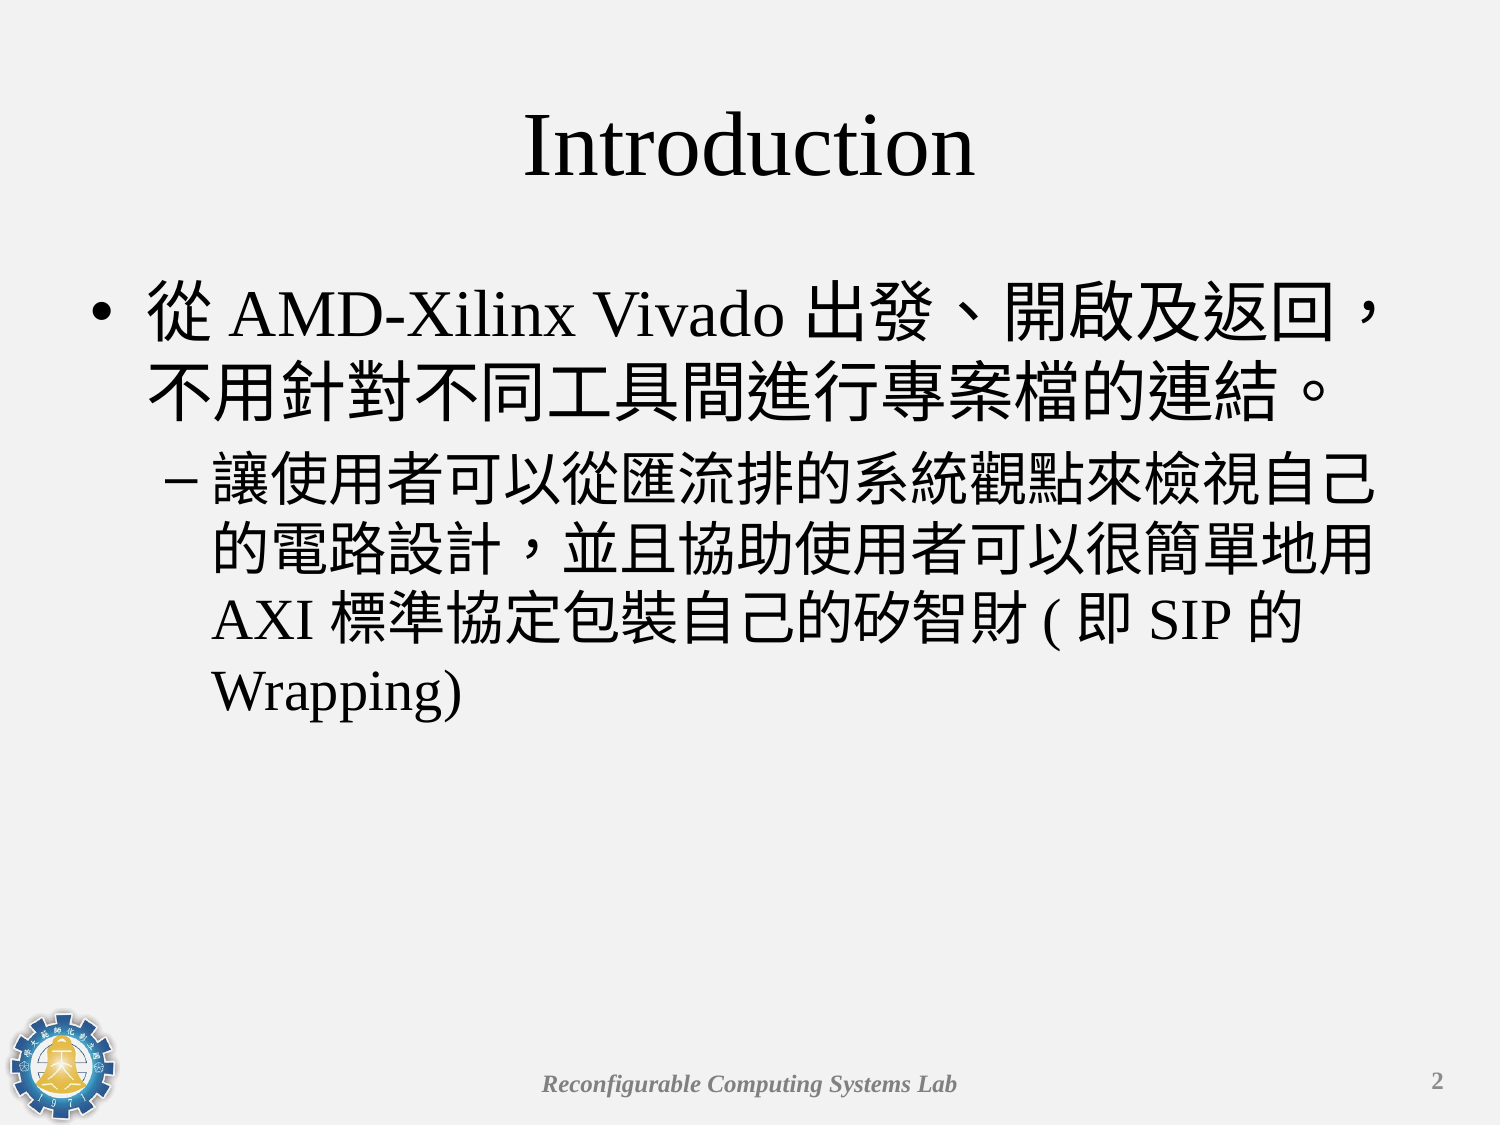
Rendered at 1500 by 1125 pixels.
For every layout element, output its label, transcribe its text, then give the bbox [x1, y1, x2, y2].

list 從AMD-Xilinx Vivado出發、開啟及返回，不用針對不同工具間進行專案檔的連結。 讓使用者可以從匯流排的系統觀點來檢視自己的電路設計，並且協助使用者可以很簡單地用AXI標準協定包裝自己的矽智財(即SIP的Wrapping) [75, 262, 1425, 1005]
title Introduction [75, 45, 1425, 233]
slide_number 2 [1128, 1057, 1459, 1103]
